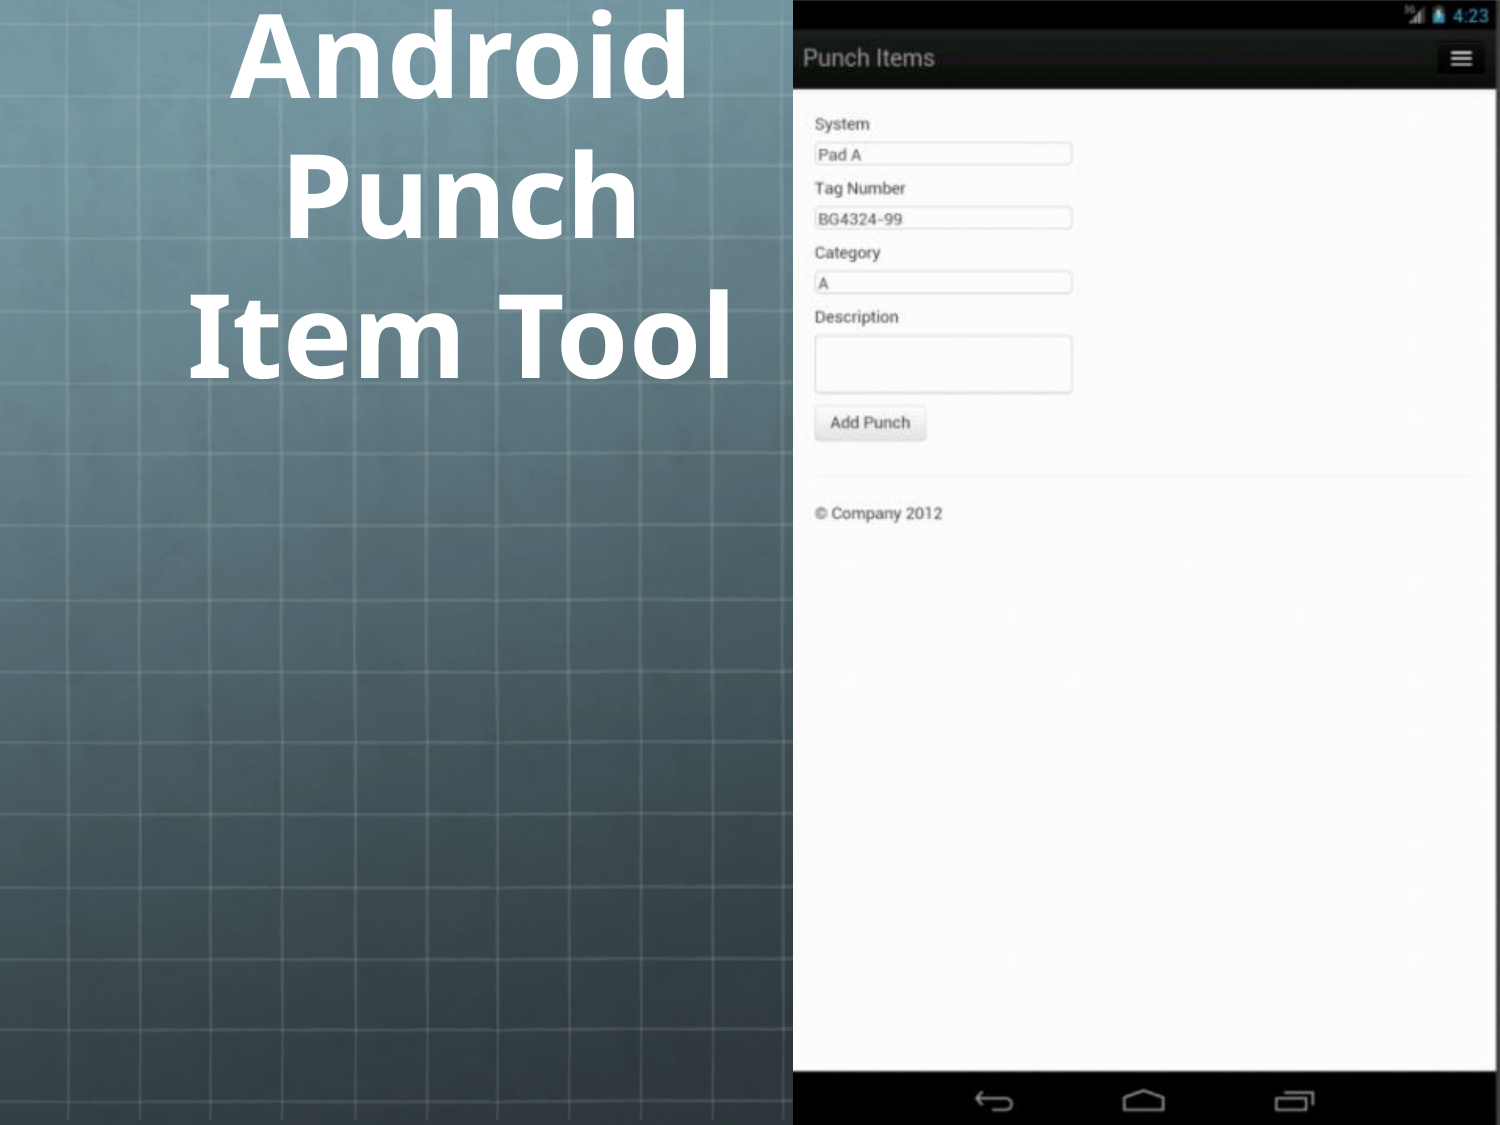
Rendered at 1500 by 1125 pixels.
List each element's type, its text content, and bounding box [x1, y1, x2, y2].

text_box Android Punch Item Tool [127, 56, 763, 328]
picture [0, 0, 1500, 1125]
